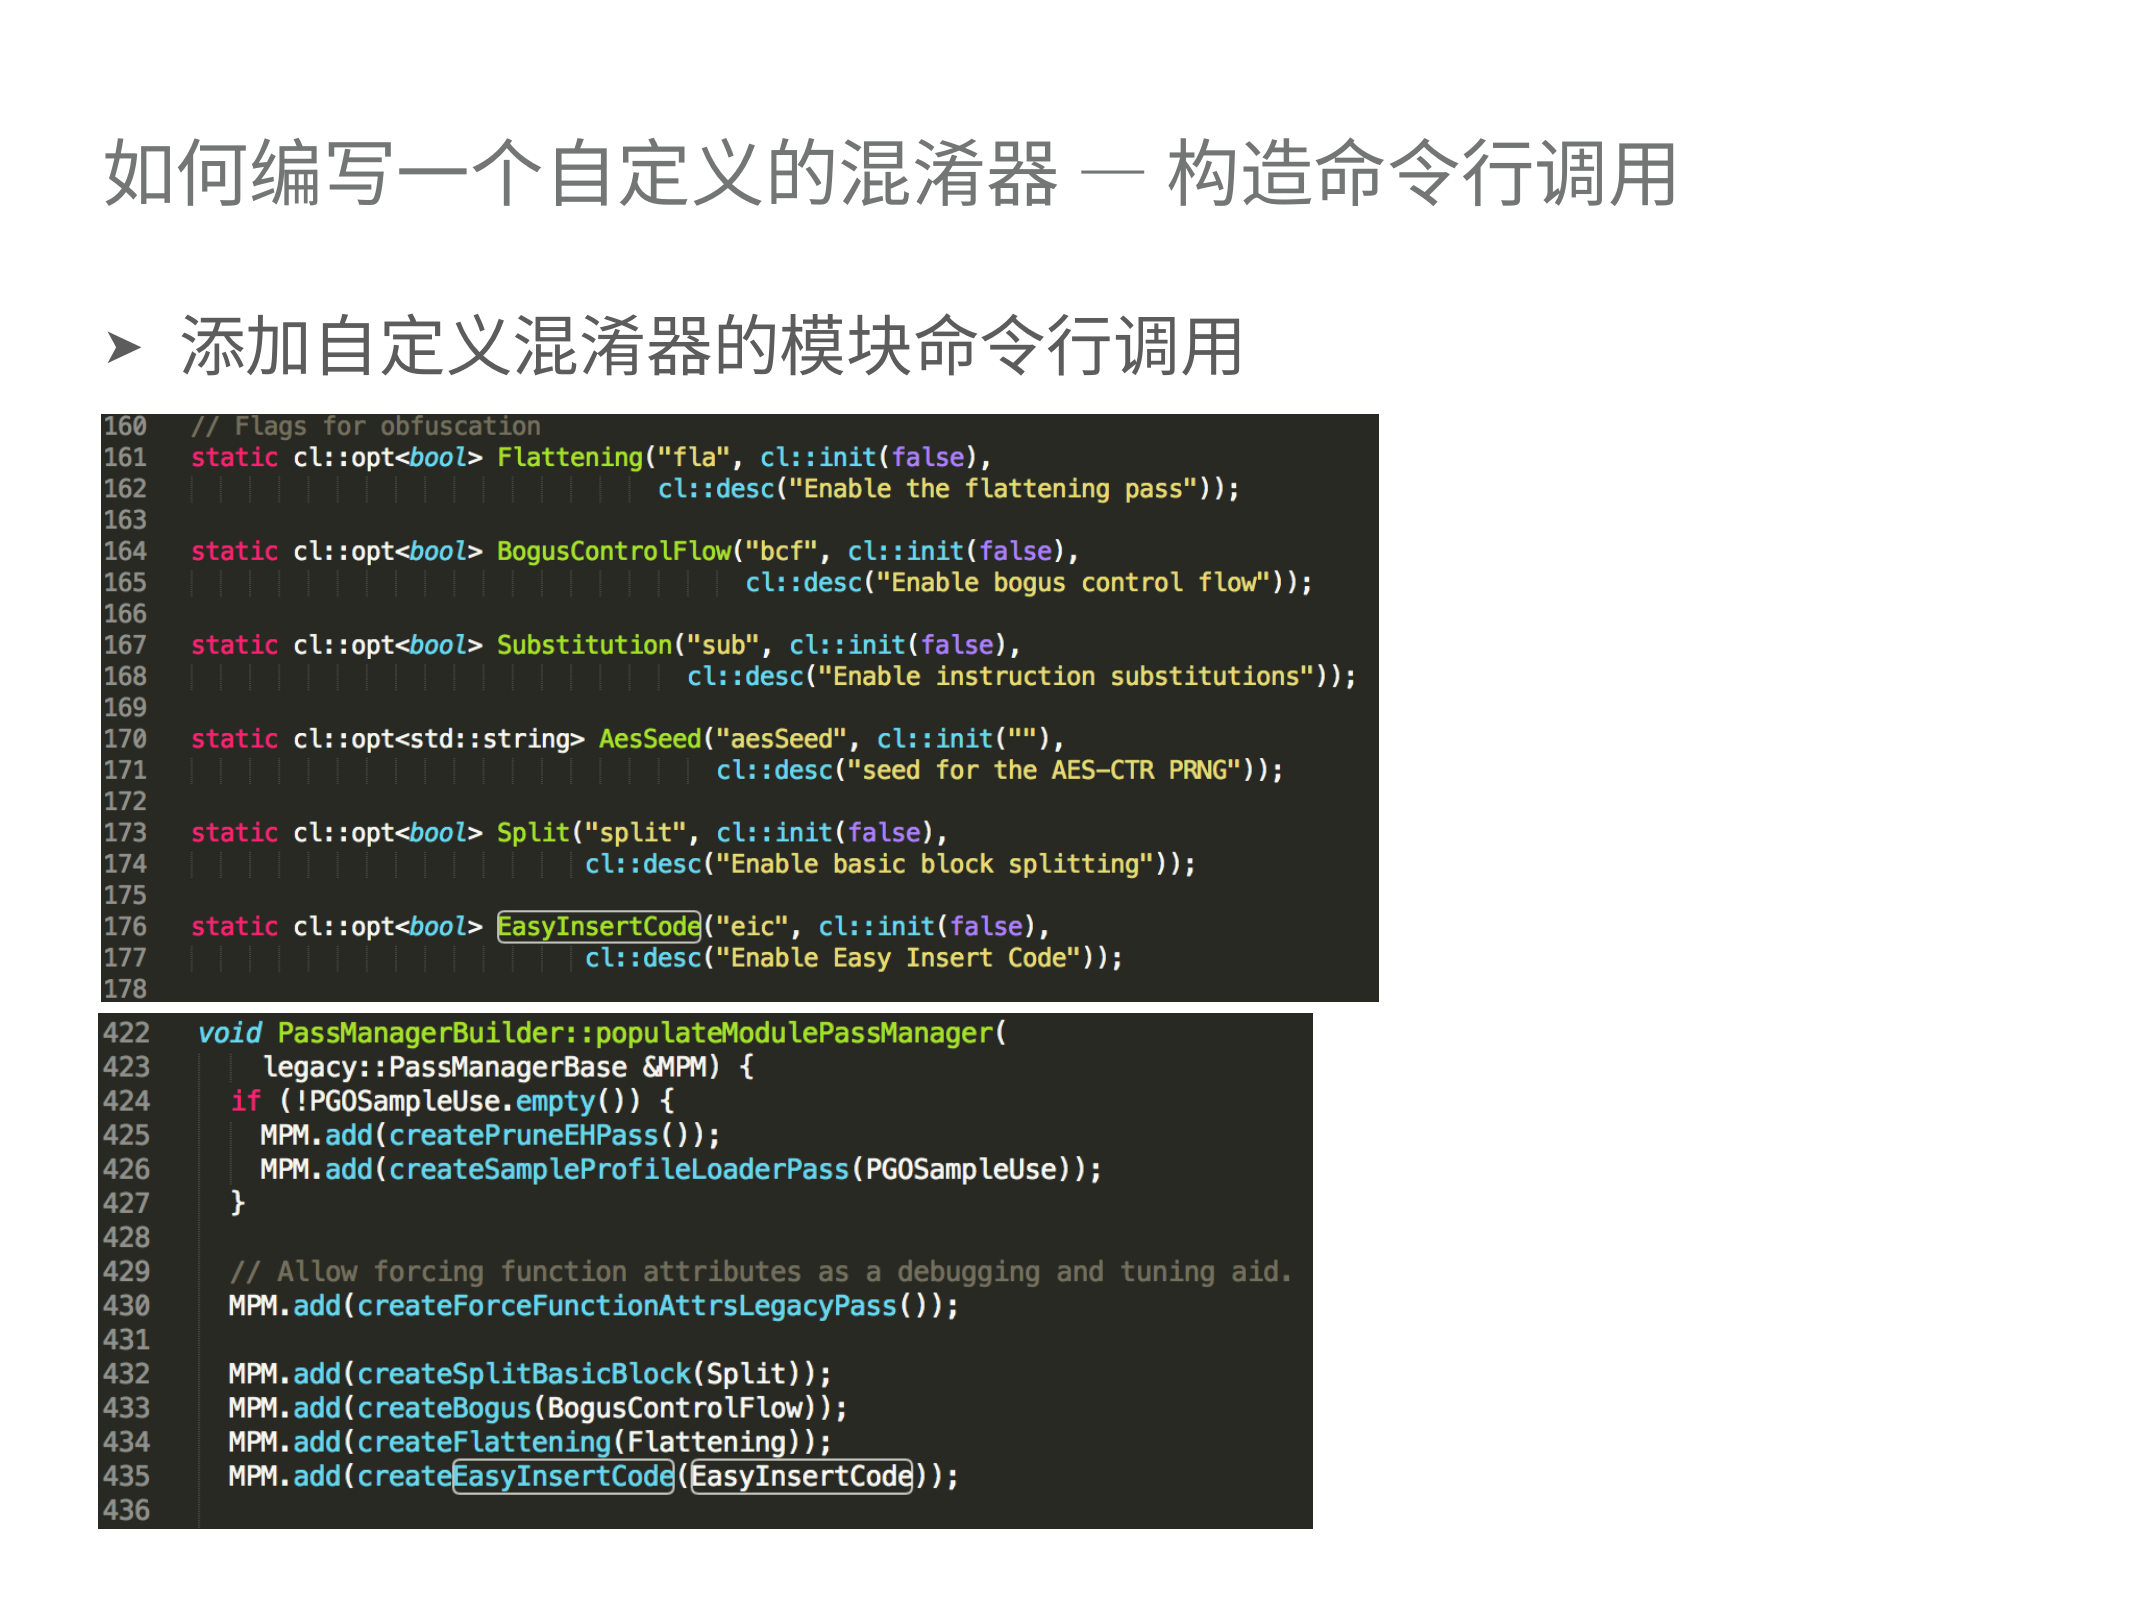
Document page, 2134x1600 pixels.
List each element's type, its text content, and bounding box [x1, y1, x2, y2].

picture [98, 1013, 1313, 1529]
list 添加自定义混淆器的模块命令行调用 [93, 295, 2041, 1482]
title 如何编写一个自定义的混淆器 — 构造命令行调用 [93, 118, 2041, 238]
picture [100, 414, 1379, 1003]
